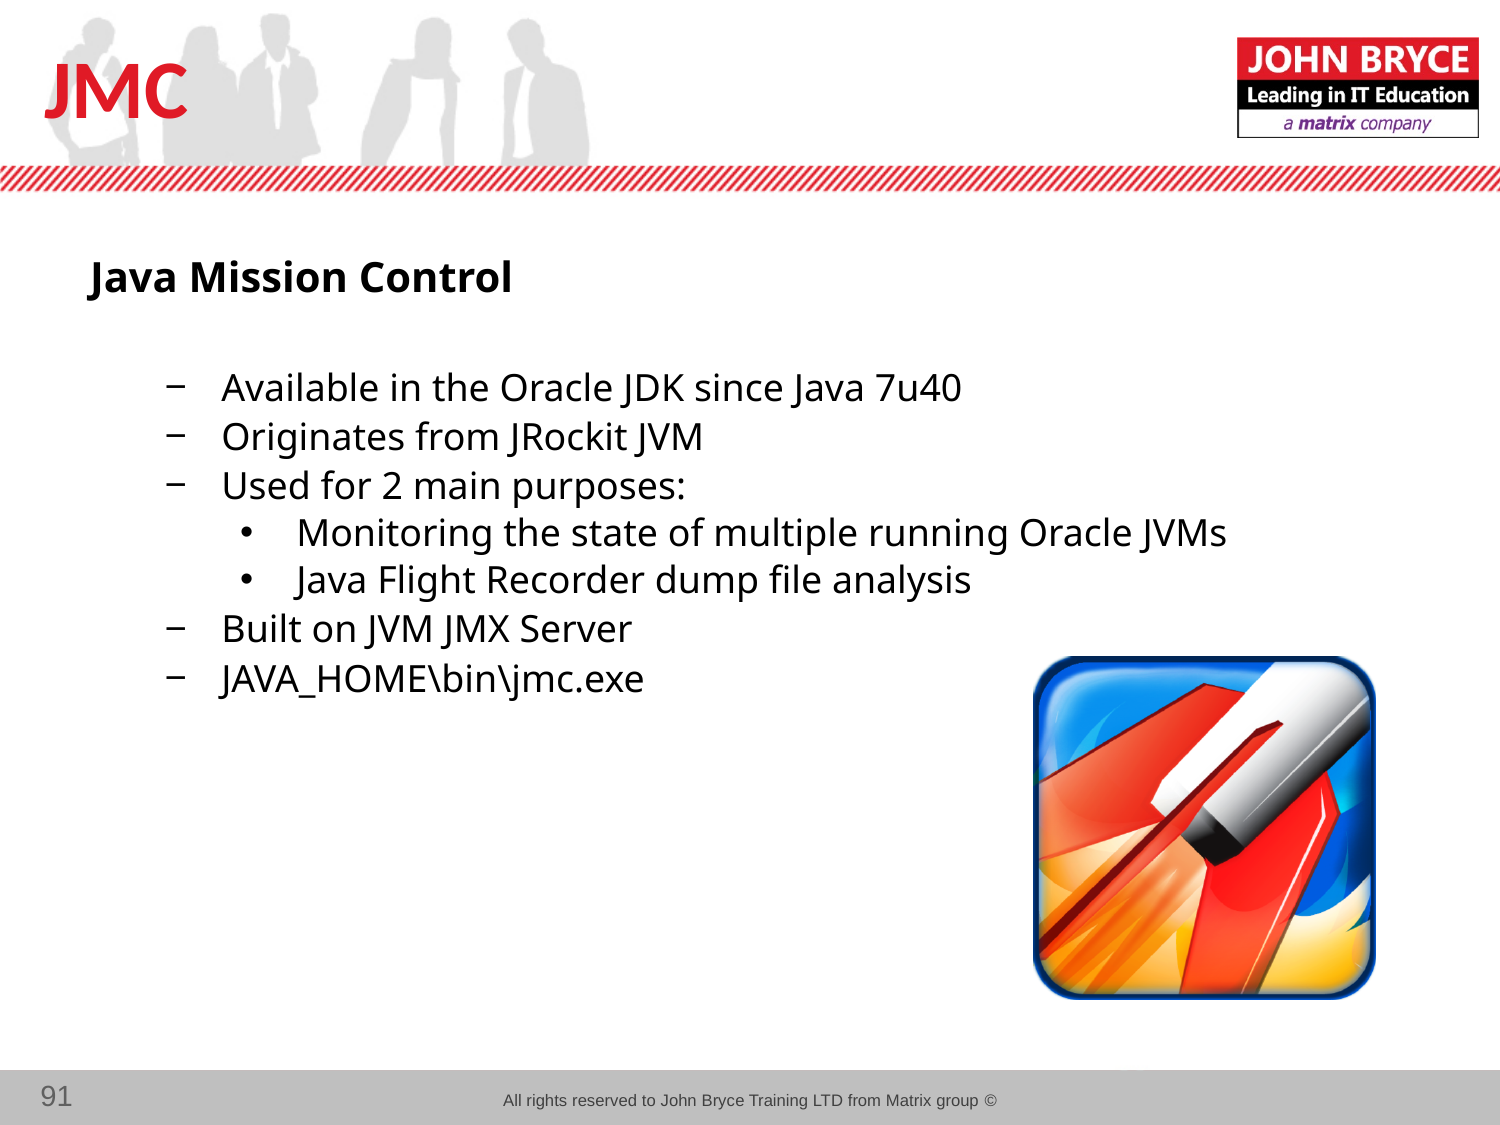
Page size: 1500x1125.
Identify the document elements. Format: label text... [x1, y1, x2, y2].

list Java Mission Control Available in the Oracle JDK since Java 7u40 Originates from JRockit JVM Used for 2 main purposes: Monitoring the state of multiple running Oracle JVMs Java Flight Recorder dump file analysis Built on JVM JMX Server JAVA_HOME\bin\jmc.exe [75, 243, 1425, 1047]
picture [0, 0, 1500, 1070]
title JMC [29, 21, 1235, 150]
